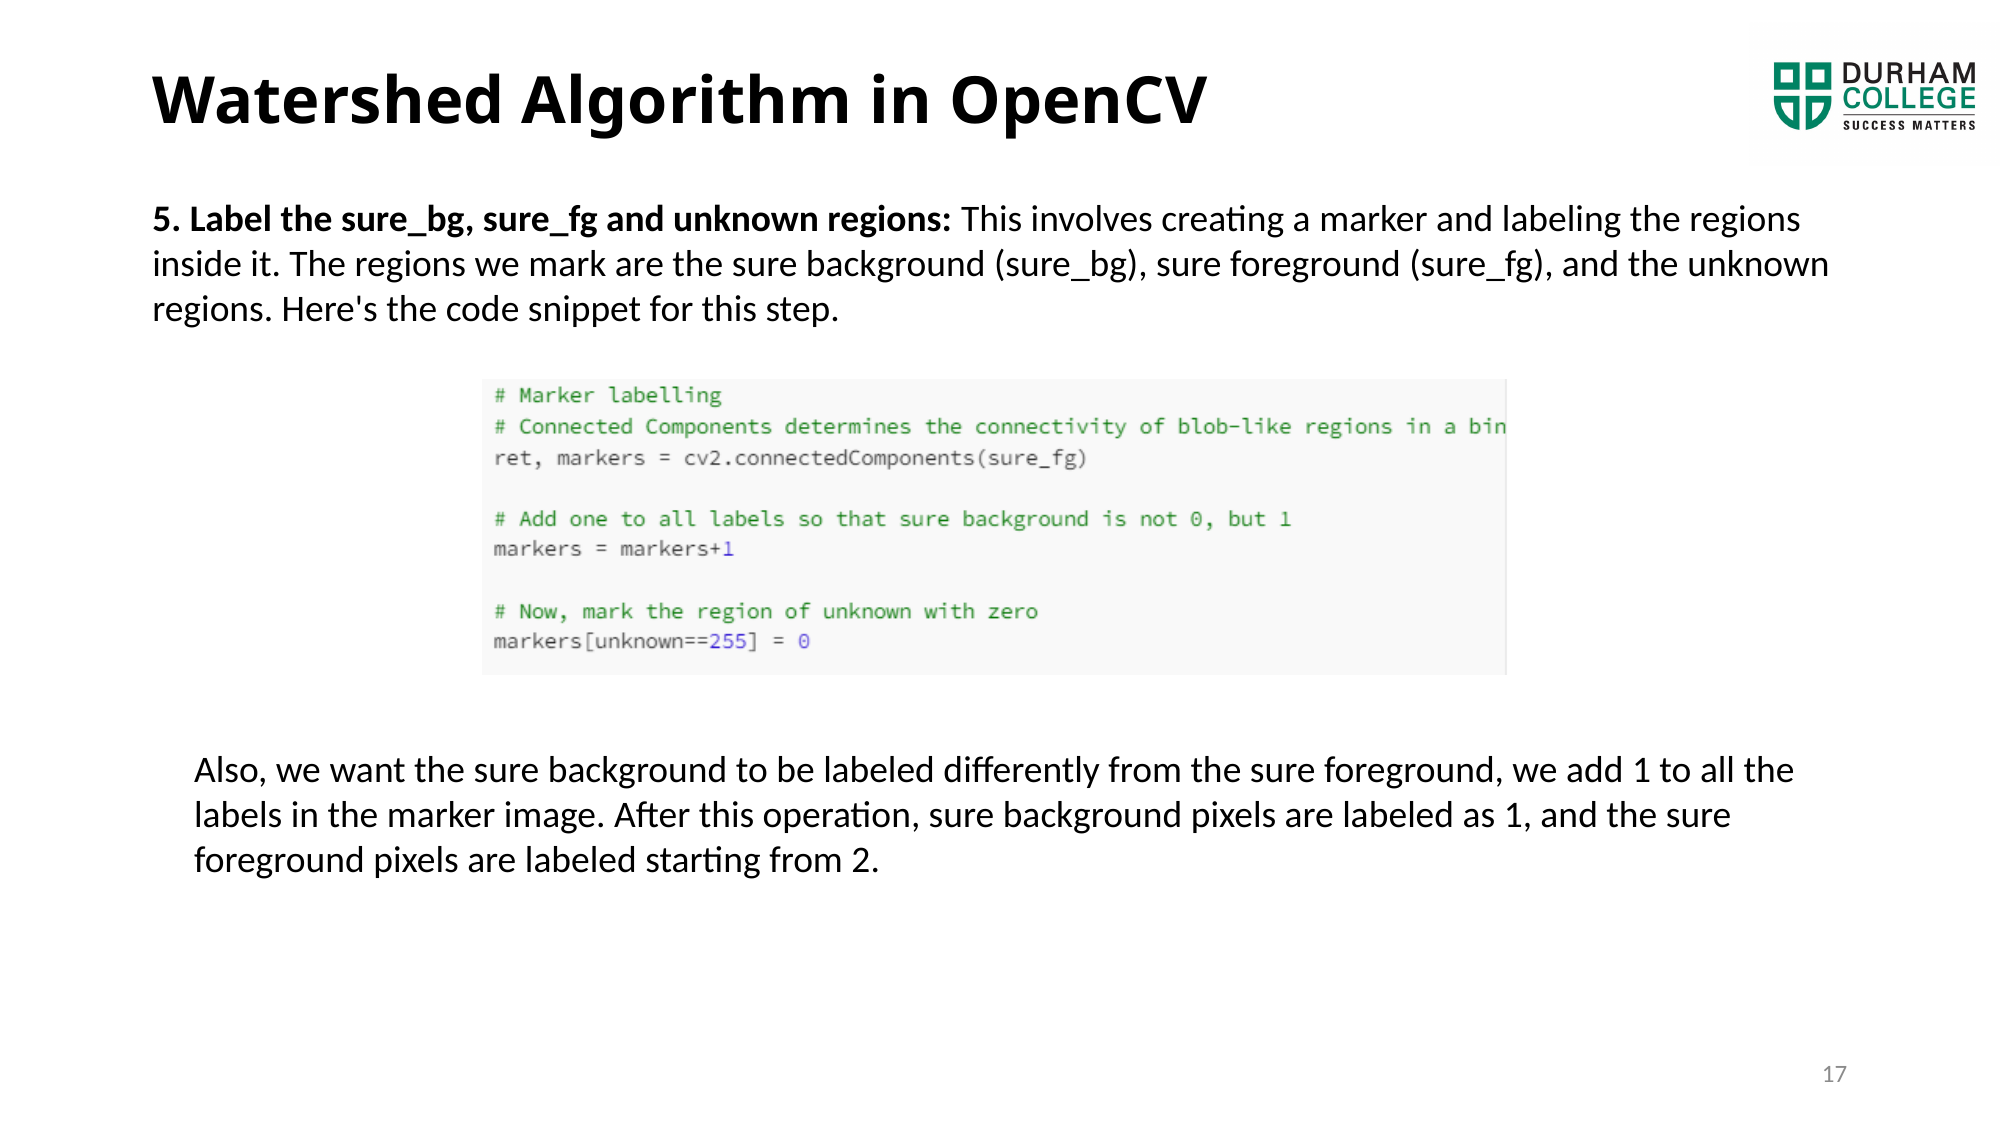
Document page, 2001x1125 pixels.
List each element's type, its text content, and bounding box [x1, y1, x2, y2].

picture [1749, 22, 2000, 166]
slide_number 17 [1412, 1042, 1863, 1103]
text_box 5. Label the sure_bg, sure_fg and unknown regions: This involves creating a marker and labeling the regions inside it. The regions we mark are the sure background (sure_bg), sure foreground (sure_fg), and the unknown regions. Here's the code snippet for this step. [137, 186, 1883, 337]
title Watershed Algorithm in OpenCV [137, 59, 1863, 146]
picture [482, 379, 1518, 675]
text_box Also, we want the sure background to be labeled differently from the sure foreground, we add 1 to all the labels in the marker image. After this operation, sure background pixels are labeled as 1, and the sure foreground pixels are labeled starting from 2. [179, 737, 1883, 888]
